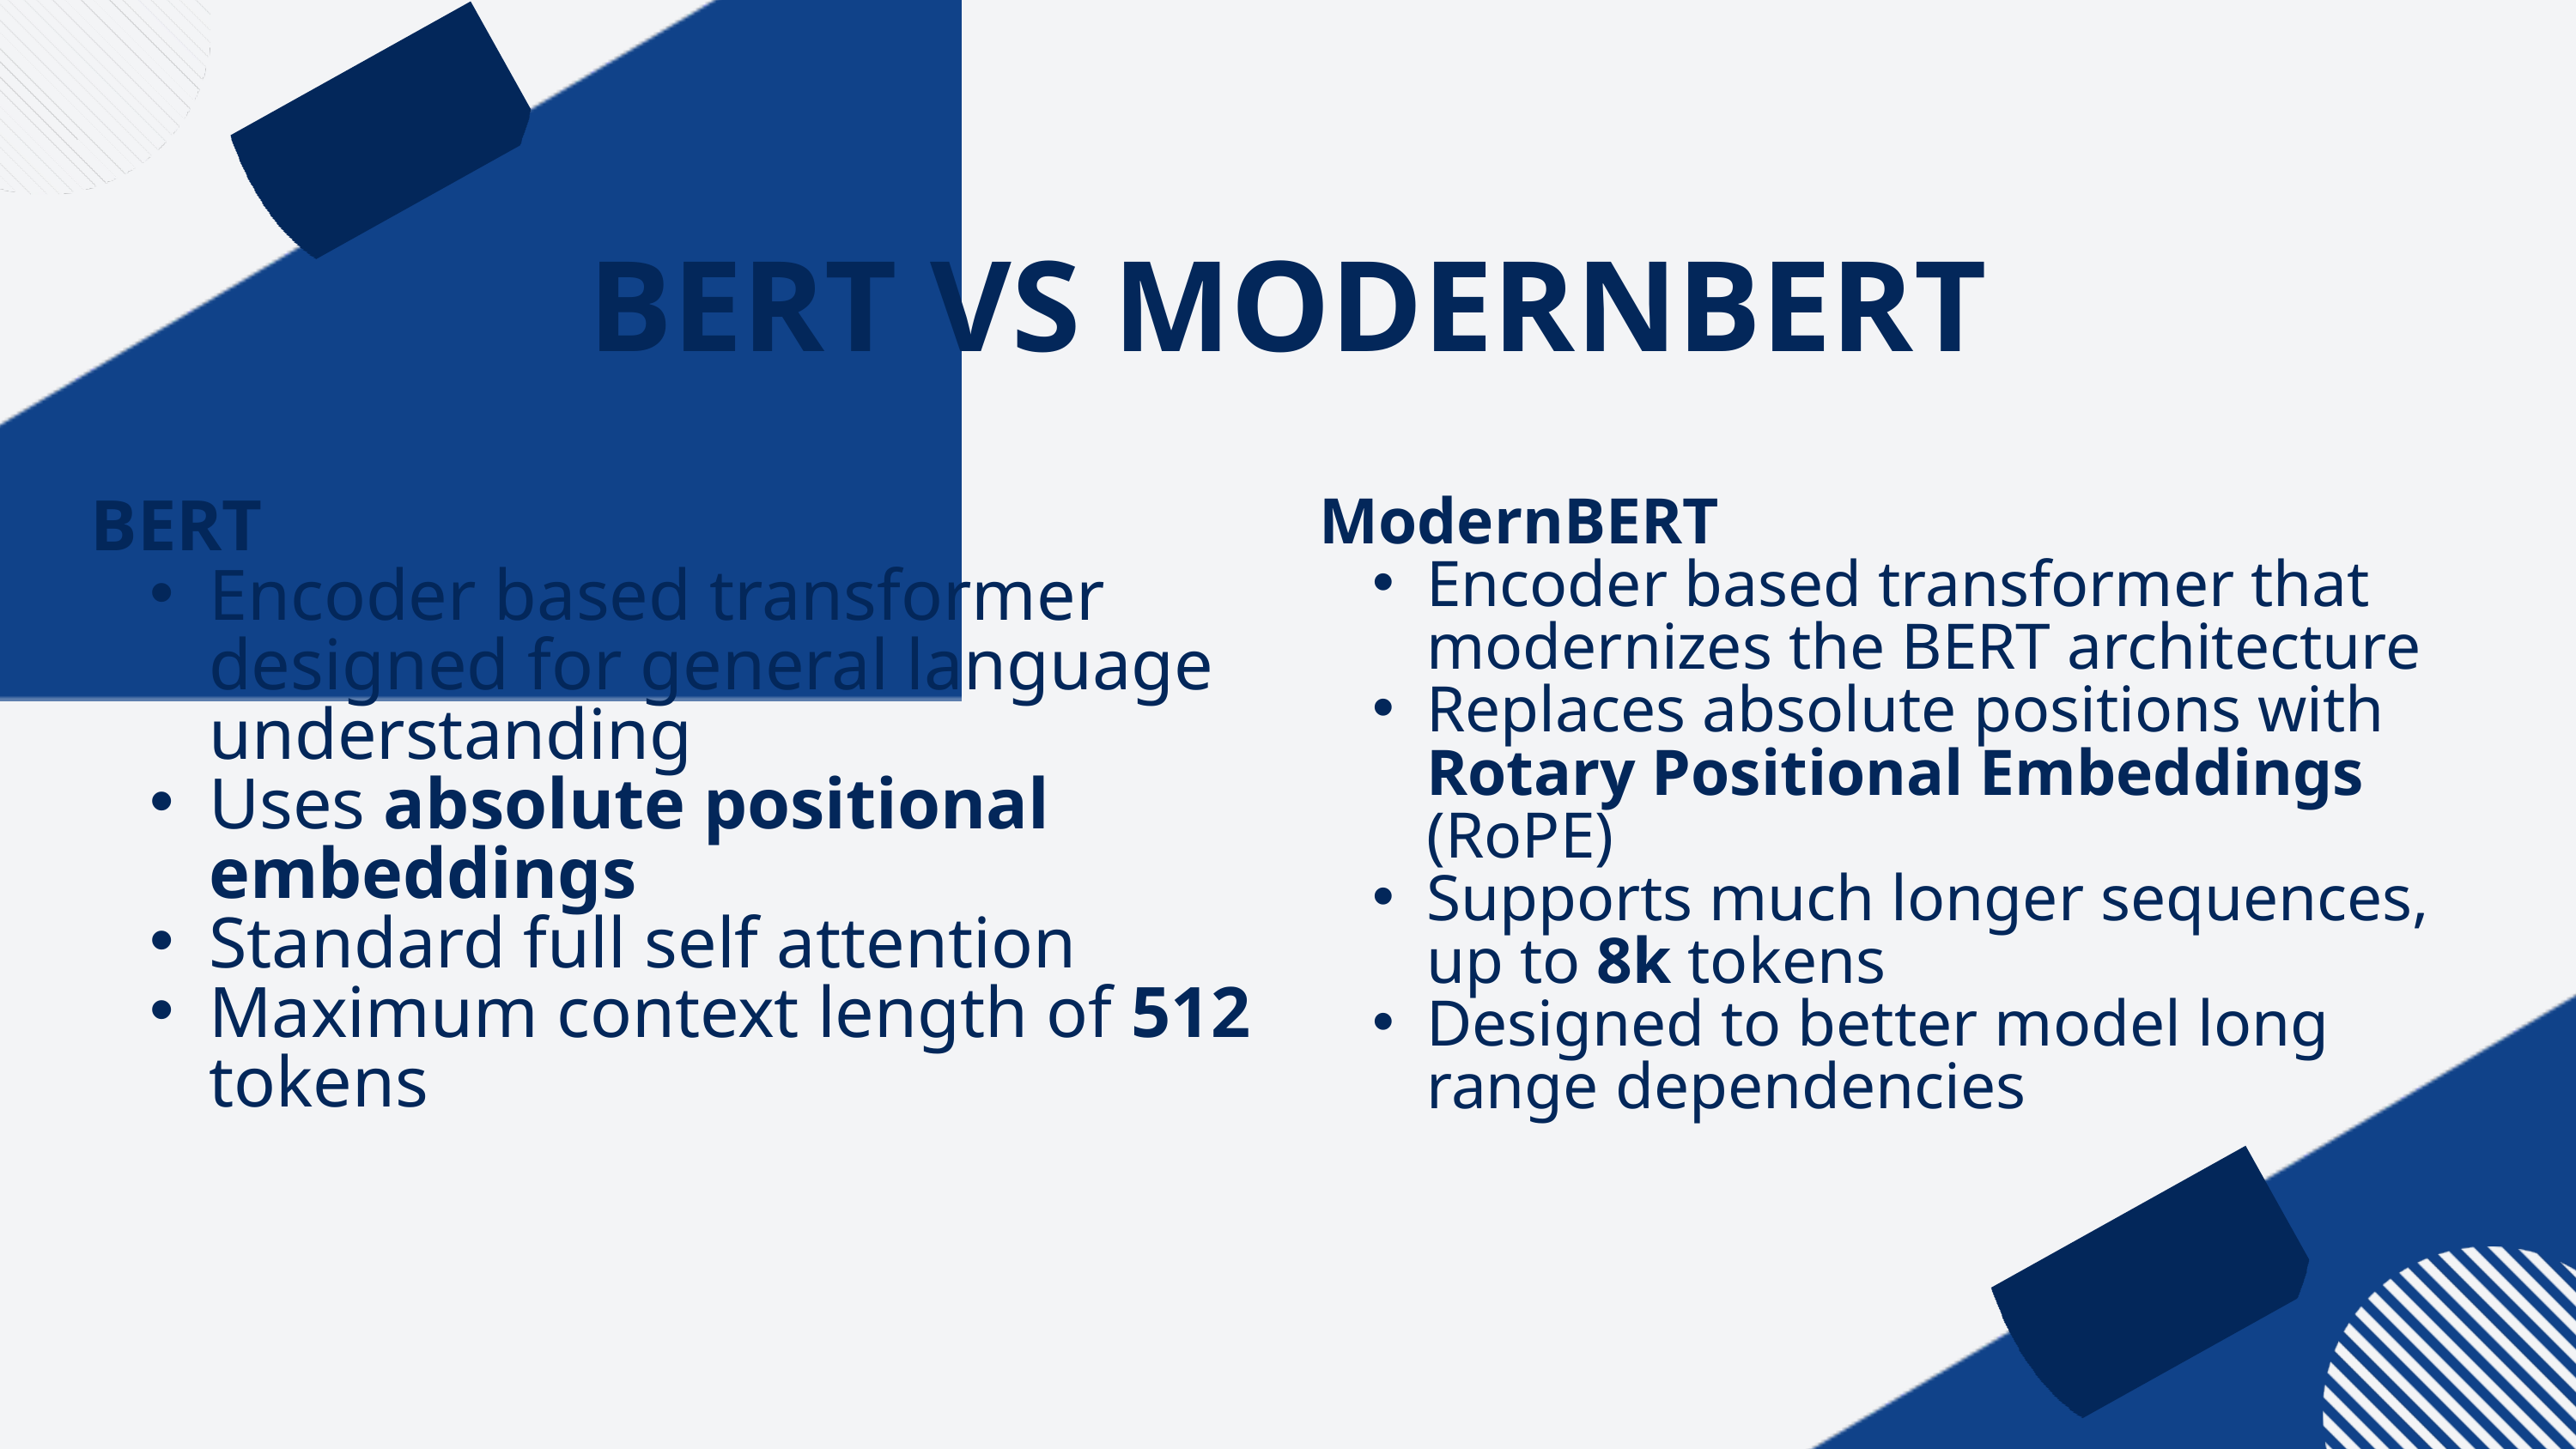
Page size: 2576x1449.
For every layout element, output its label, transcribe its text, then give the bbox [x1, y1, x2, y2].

text_box [2269, 881, 2576, 1282]
text_box BERT VS MODERNBERT [513, 251, 2063, 377]
text_box [2323, 1246, 2576, 1449]
text_box [1350, 1185, 2323, 1449]
text_box [0, 0, 962, 701]
text_box ModernBERT Encoder based transformer that modernizes the BERT architecture Replaces absolute positions with Rotary Positional Embeddings (RoPE) Supports much longer sequences, up to 8k tokens Designed to better model long range dependencies [1319, 493, 2448, 1185]
text_box [0, 0, 211, 195]
text_box BERT Encoder based transformer designed for general language understanding Uses absolute positional embeddings Standard full self attention Maximum context length of 512 tokens [90, 494, 1288, 1191]
text_box [1968, 1185, 2323, 1439]
text_box [211, 1, 544, 279]
